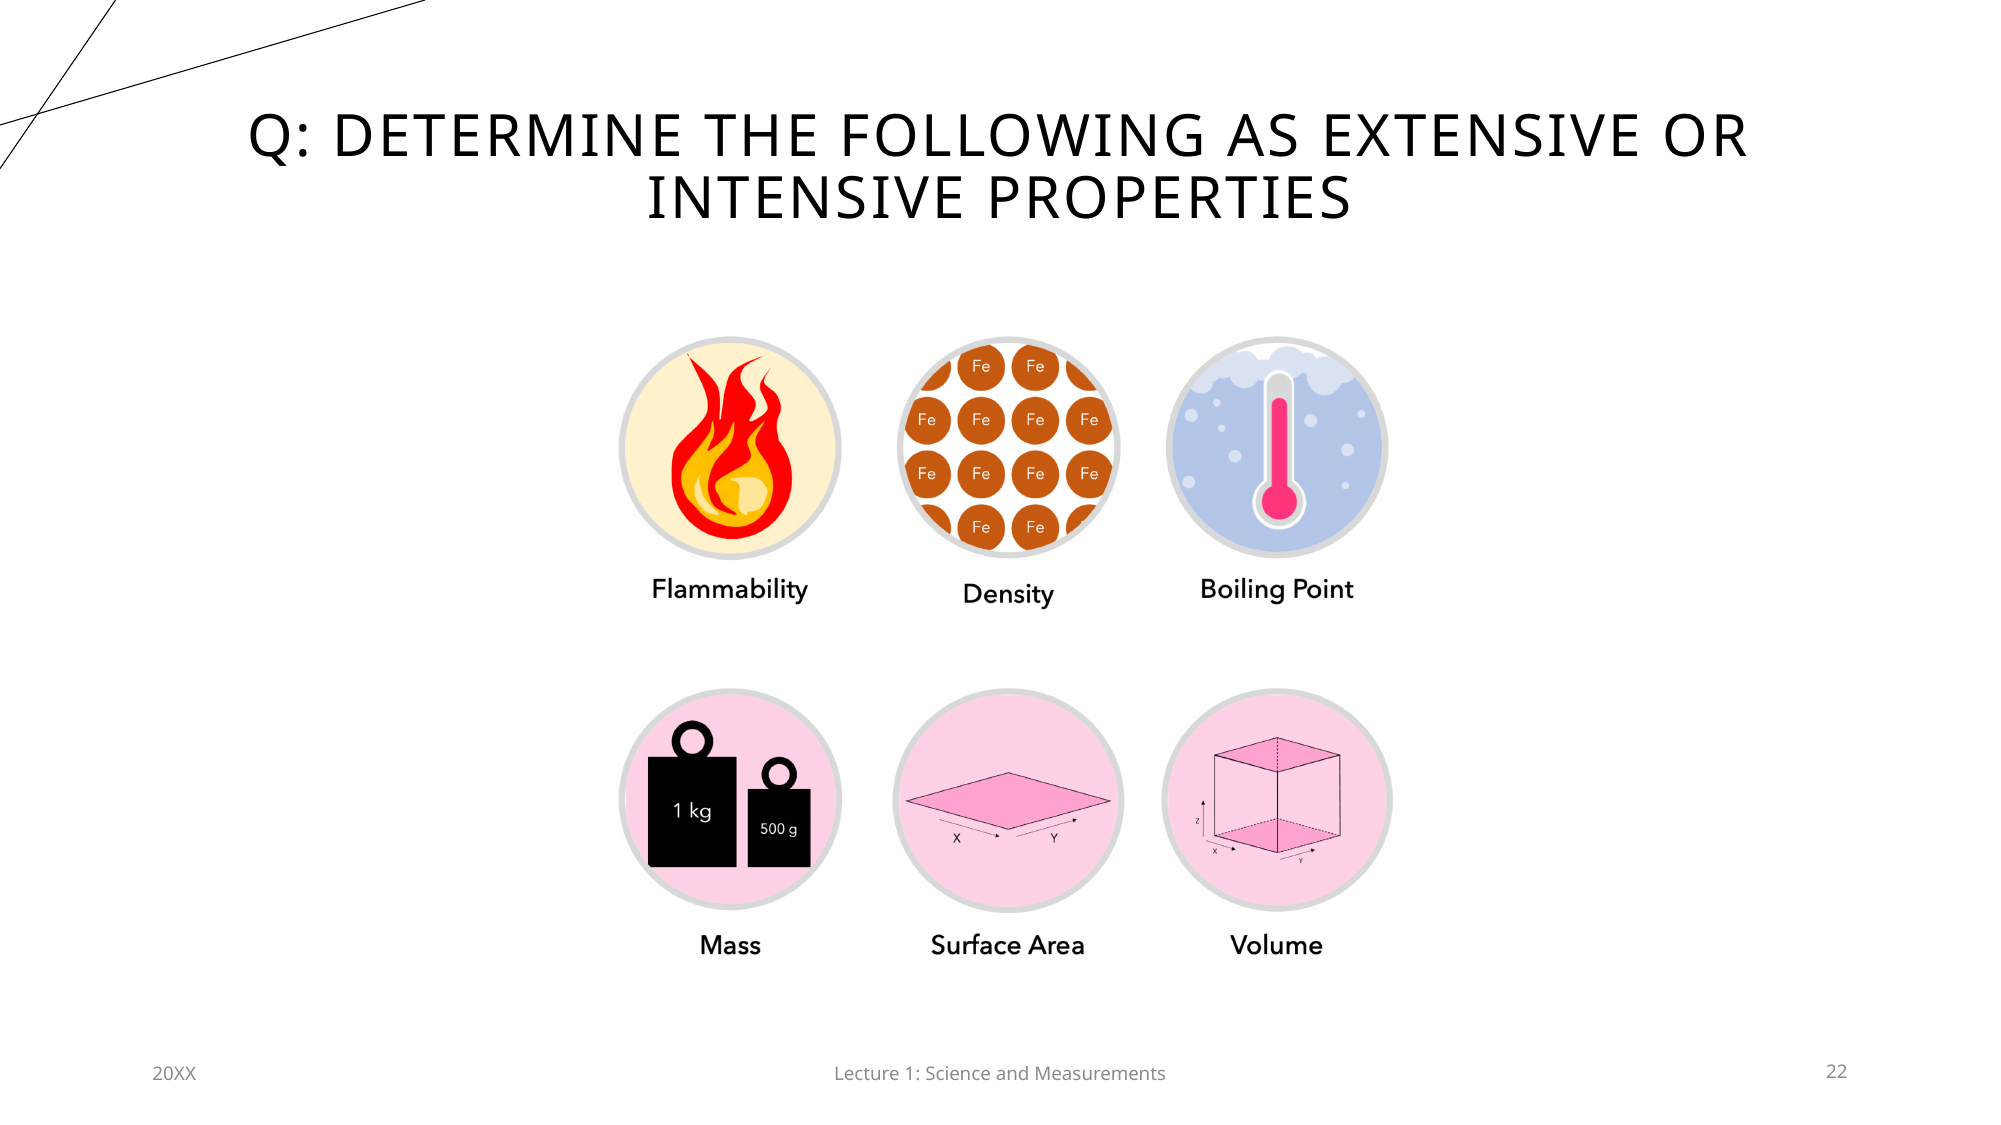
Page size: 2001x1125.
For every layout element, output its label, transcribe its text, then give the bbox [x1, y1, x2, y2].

picture [587, 320, 1412, 978]
footer Lecture 1: Science and Measurements​ [662, 1042, 1338, 1103]
slide_number 20XX [137, 1042, 588, 1103]
slide_number 22 [1412, 1042, 1863, 1103]
title Q: Determine the following as extensive or intensive properties [137, 59, 1863, 278]
